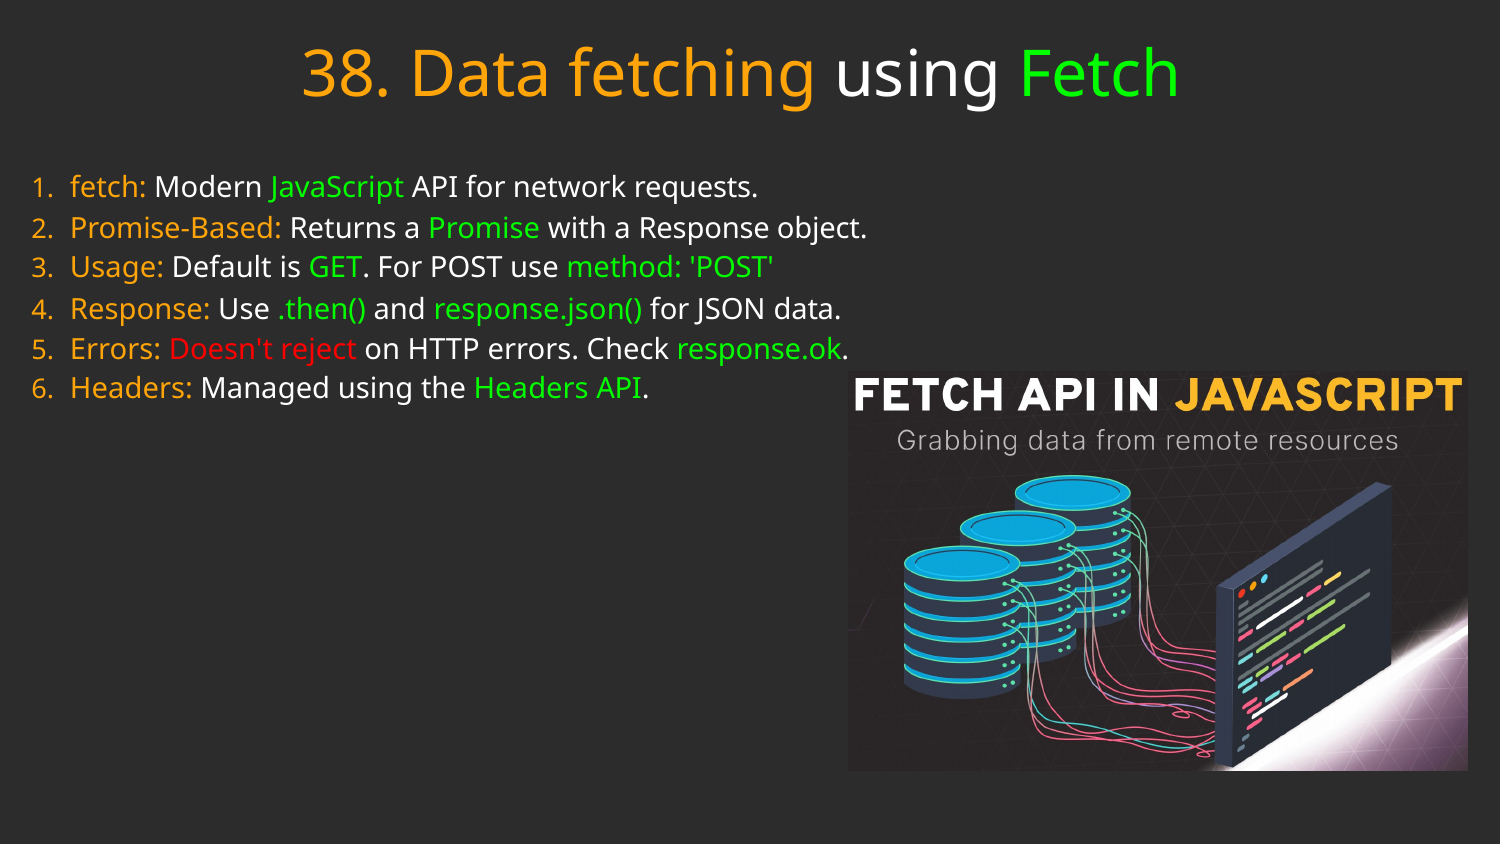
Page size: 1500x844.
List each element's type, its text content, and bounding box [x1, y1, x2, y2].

picture [848, 371, 1469, 771]
text_box fetch: Modern JavaScript API for network requests. Promise-Based: Returns a Promise with a Response object. Usage: Default is GET. For POST use method: 'POST' Response: Use .then() and response.json() for JSON data. Errors: Doesn't reject on HTTP errors. Check response.ok. Headers: Managed using the Headers API. [29, 159, 950, 405]
title 38. Data fetching using Fetch [176, 29, 1324, 173]
